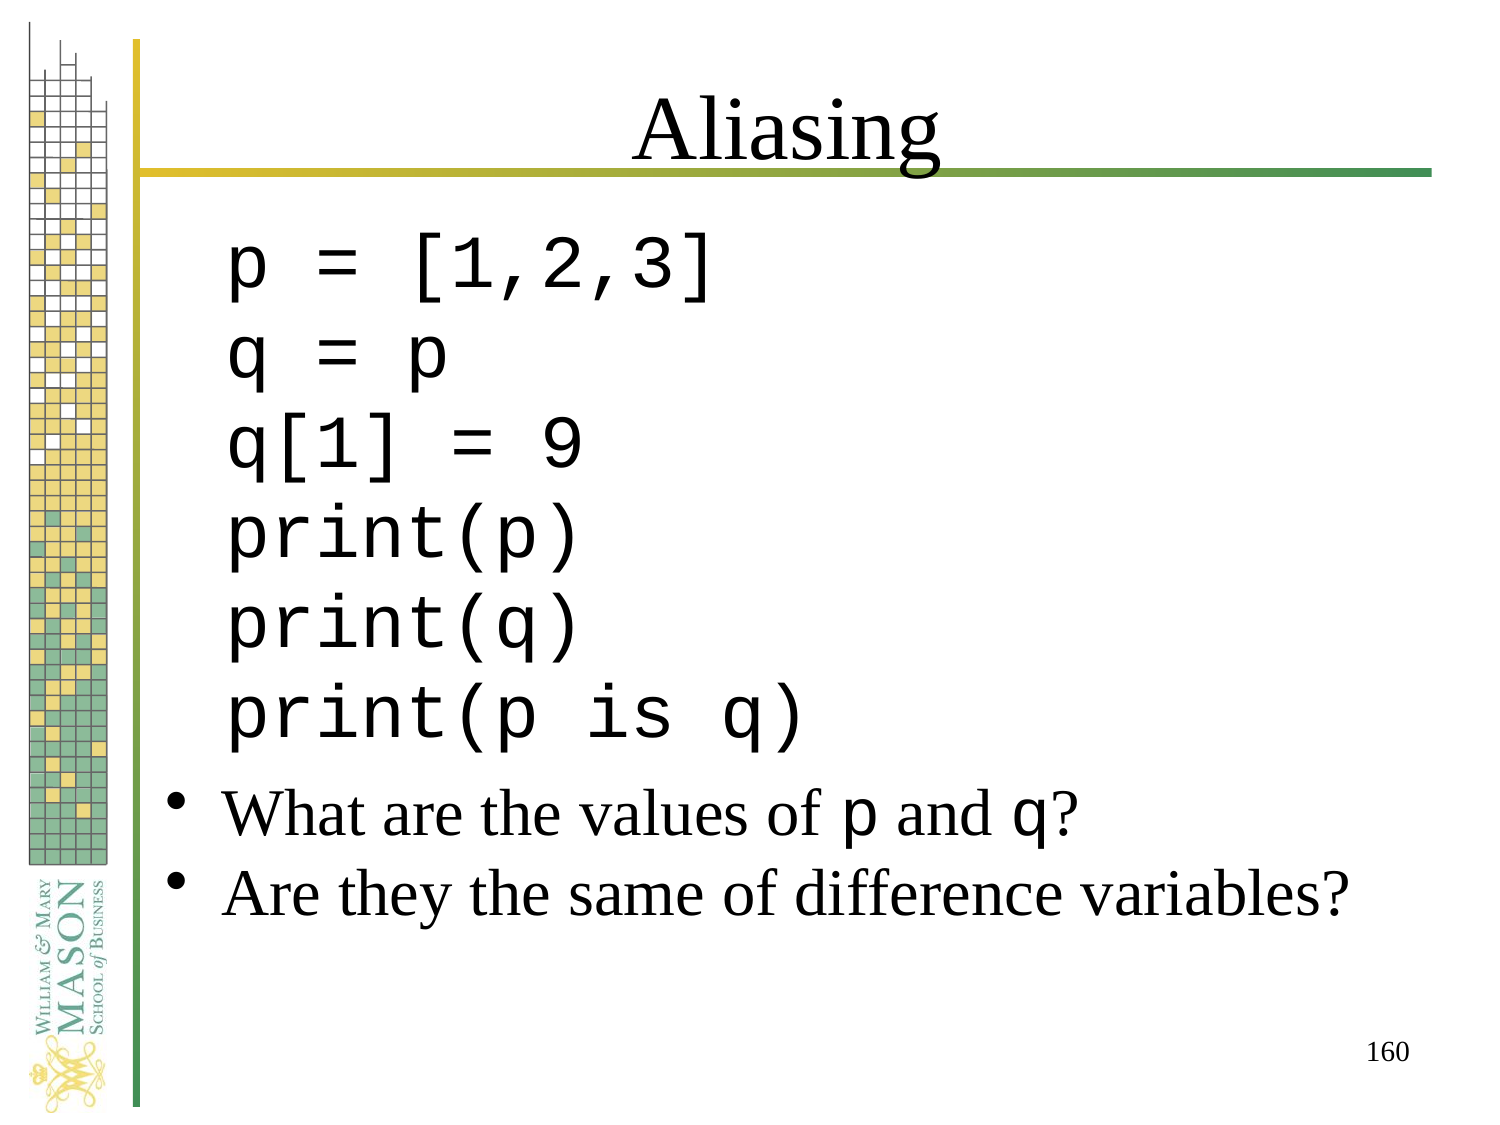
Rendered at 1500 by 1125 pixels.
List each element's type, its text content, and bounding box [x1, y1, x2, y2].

text_box p = [1,2,3] q = p q[1] = 9 print(p) print(q) print(p is q) [210, 205, 825, 761]
slide_number 70 [29, 879, 107, 1113]
list What are the values of p and q? Are they the same of difference variables? [150, 761, 1425, 1041]
title Aliasing [150, 45, 1425, 200]
slide_number 160 [1048, 1024, 1426, 1103]
